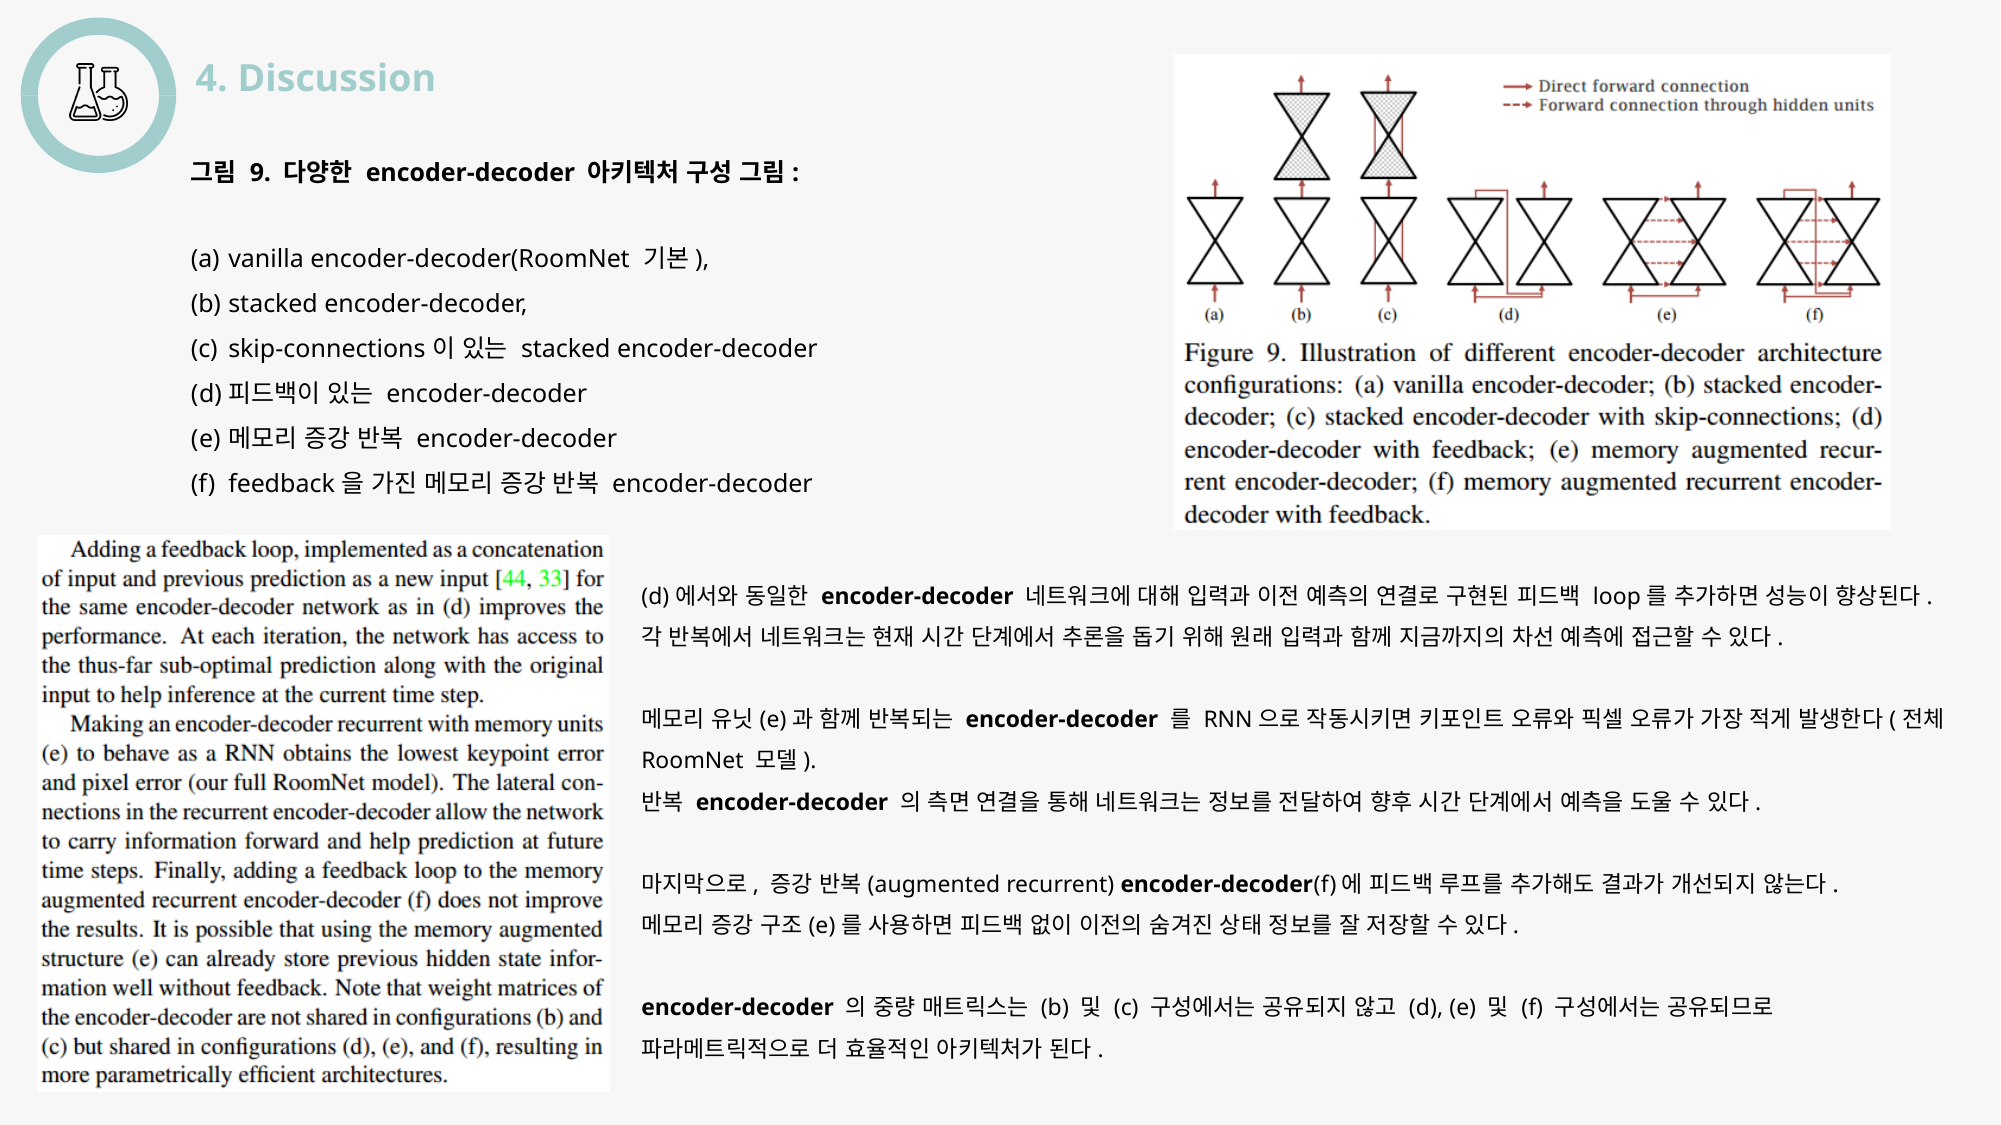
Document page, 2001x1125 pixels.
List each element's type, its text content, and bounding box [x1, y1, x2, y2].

text_box 4. Discussion [180, 46, 511, 107]
text_box [19, 16, 178, 97]
picture [1174, 54, 1891, 530]
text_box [37, 535, 610, 1093]
text_box 그림 9. 다양한 encoder-decoder 아키텍처 구성 그림: vanilla encoder-decoder(RoomNet 기본), stacked encoder-decoder, skip-connections이 있는 stacked encoder-decoder 피드백이 있는 encoder-decoder 메모리 증강 반복 encoder-decoder feedback을 가진 메모리 증강 반복 encoder-decoder [176, 134, 858, 505]
picture [69, 63, 128, 121]
text_box [19, 96, 178, 175]
text_box (d)에서와 동일한 encoder-decoder 네트워크에 대해 입력과 이전 예측의 연결로 구현된 피드백 loop를 추가하면 성능이 향상된다. 각 반복에서 네트워크는 현재 시간 단계에서 추론을 돕기 위해 원래 입력과 함께 지금까지의 차선 예측에 접근할 수 있다. 메모리 유닛(e)과 함께 반복되는 encoder-decoder 를 RNN으로 작동시키면 키포인트 오류와 픽셀 오류가 가장 적게 발생한다(전체 RoomNet 모델). 반복 encoder-decoder 의 측면 연결을 통해 네트워크는 정보를 전달하여 향후 시간 단계에서 예측을 도울 수 있다. 마지막으로, 증강 반복(augmented recurrent) encoder-decoder(f)에 피드백 루프를 추가해도 결과가 개선되지 않는다. 메모리 증강 구조(e)를 사용하면 피드백 없이 이전의 숨겨진 상태 정보를 잘 저장할 수 있다. encoder-decoder 의 중량 매트릭스는 (b) 및 (c) 구성에서는 공유되지 않고 (d), (e) 및 (f) 구성에서는 공유되므로 파라메트릭적으로 더 효율적인 아키텍처가 된다. [626, 560, 1963, 1069]
